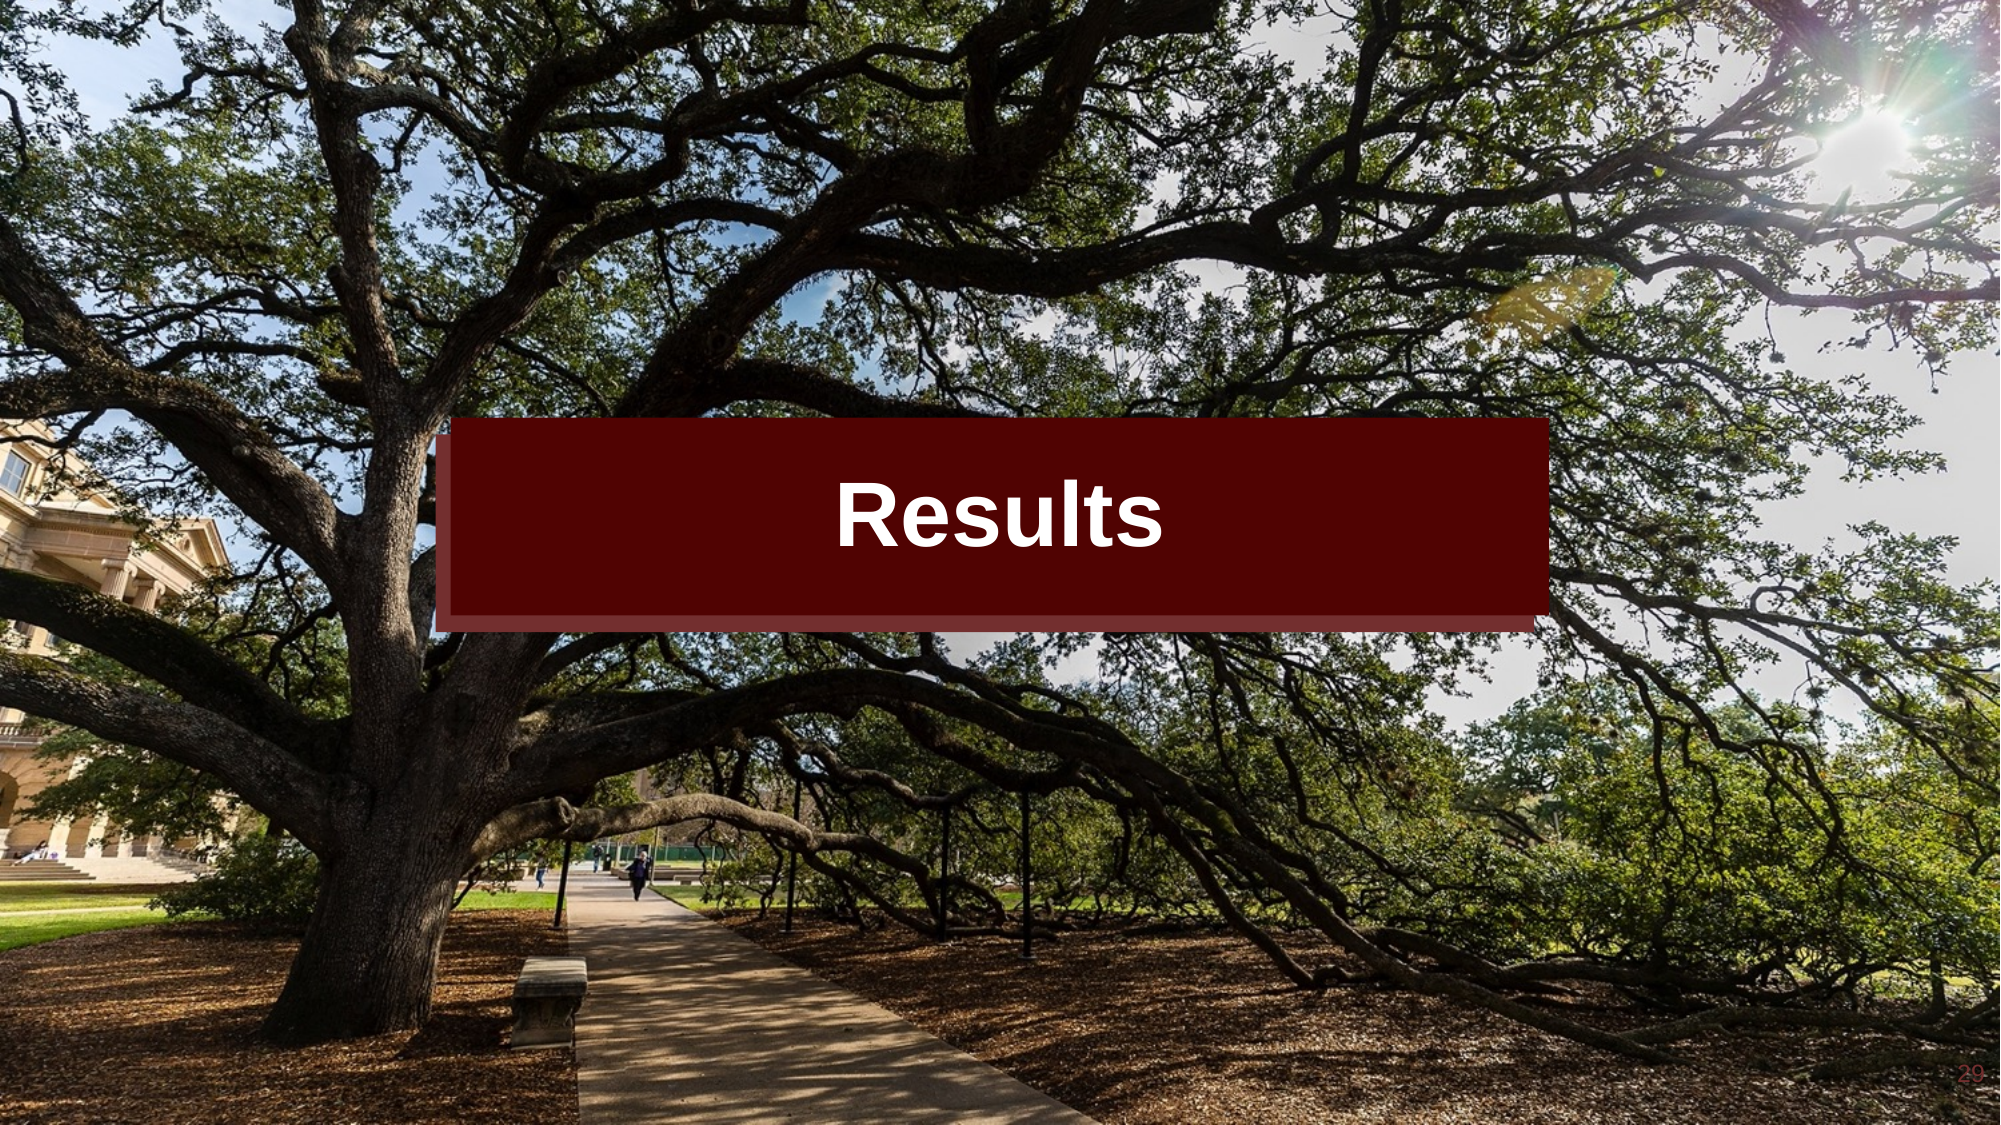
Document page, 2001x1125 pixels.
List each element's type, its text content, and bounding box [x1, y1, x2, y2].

picture [0, 0, 2000, 1125]
title Results [450, 417, 1550, 616]
slide_number 29 [1550, 1042, 2000, 1103]
